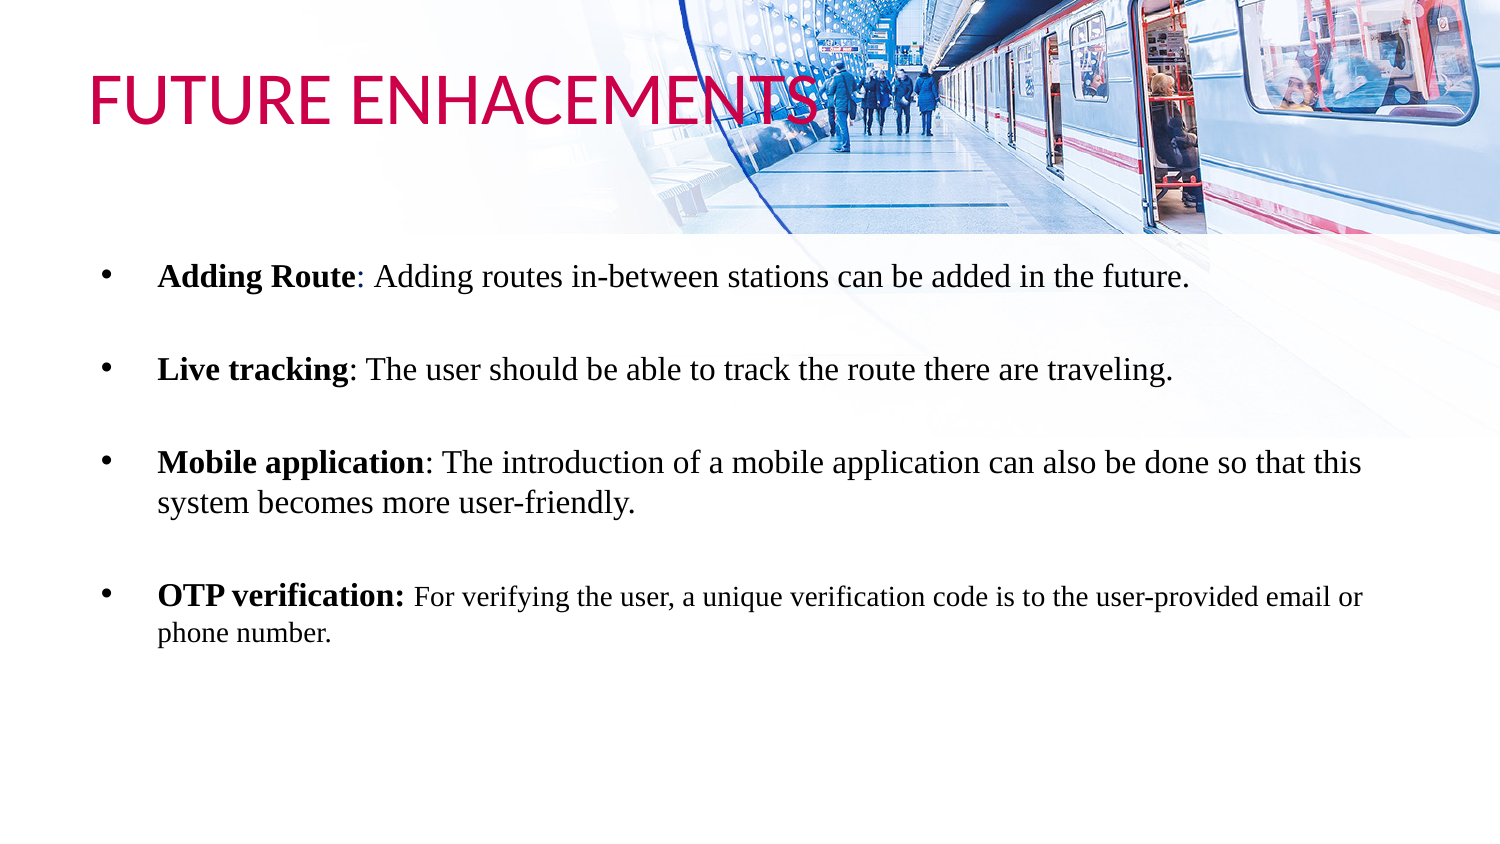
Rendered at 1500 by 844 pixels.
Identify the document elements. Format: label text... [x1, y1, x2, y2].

list Adding Route: Adding routes in-between stations can be added in the future. Live tracking: The user should be able to track the route there are traveling. Mobile application: The introduction of a mobile application can also be done so that this system becomes more user-friendly. OTP verification: For verifying the user, a unique verification code is to the user-provided email or phone number. [85, 246, 1439, 823]
title FUTURE ENHACEMENTS [73, 21, 1427, 168]
picture [0, 0, 1500, 844]
